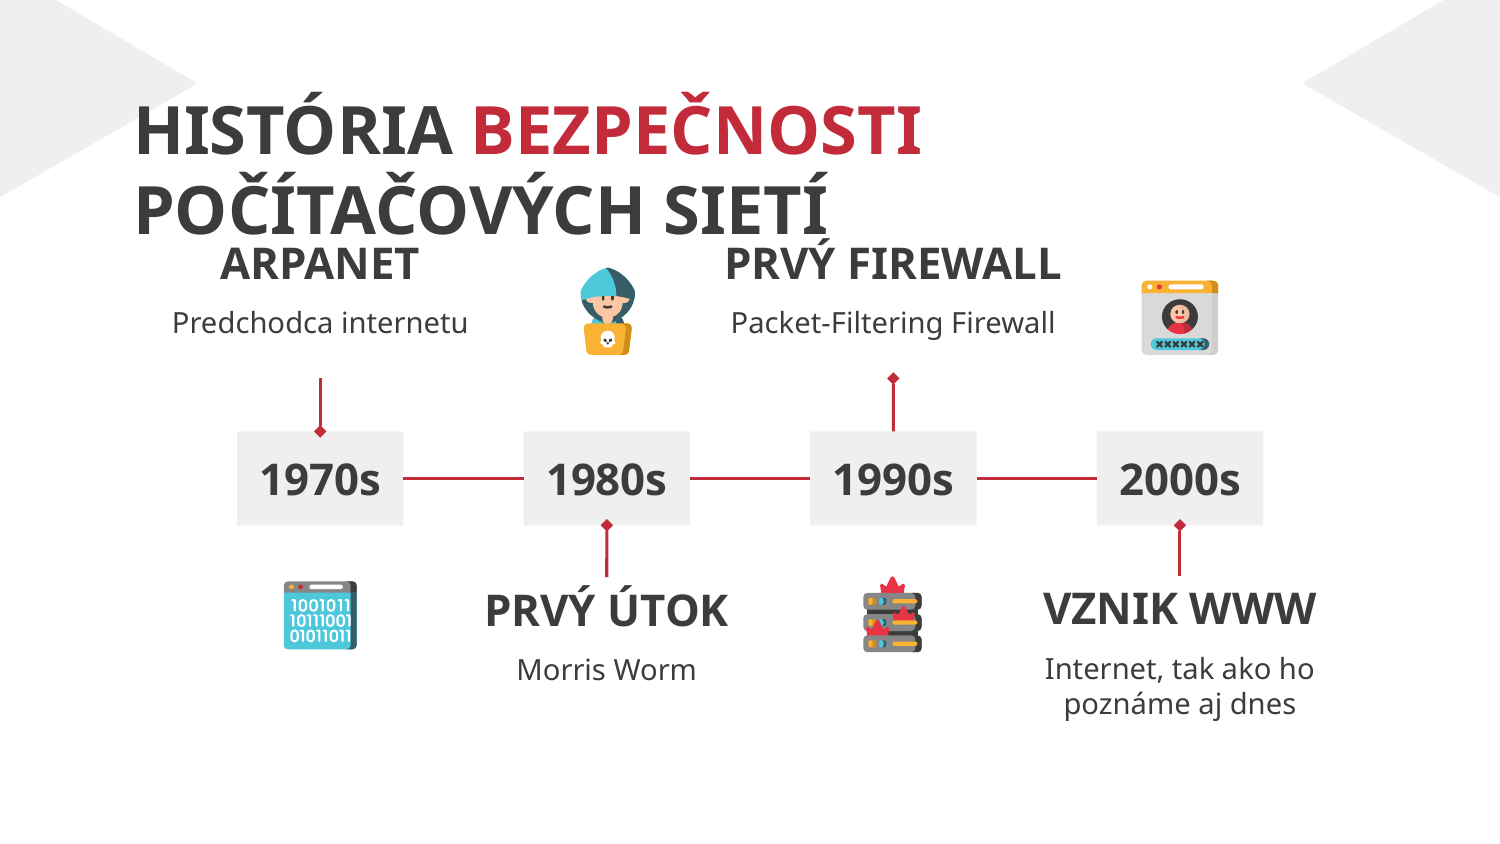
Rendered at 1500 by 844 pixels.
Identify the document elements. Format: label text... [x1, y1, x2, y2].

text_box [580, 267, 636, 356]
text_box 1970s [237, 431, 404, 526]
text_box Packet-Filtering Firewall [689, 289, 1097, 379]
text_box 1990s [810, 431, 977, 526]
text_box Internet, tak ako ho poznáme aj dnes [976, 635, 1384, 725]
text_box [863, 576, 922, 653]
text_box PRVÝ ÚTOK [403, 577, 811, 636]
text_box PRVÝ FIREWALL [689, 230, 1097, 289]
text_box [283, 581, 358, 650]
title HISTÓRIA BEZPEČNOSTI POČÍTAČOVÝCH SIETÍ [118, 72, 1382, 167]
text_box Predchodca internetu [116, 289, 524, 379]
text_box 2000s [1096, 431, 1264, 526]
text_box 1980s [523, 431, 691, 526]
text_box ARPANET [116, 230, 524, 289]
text_box Morris Worm [403, 636, 811, 726]
text_box VZNIK WWW [976, 576, 1384, 635]
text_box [1141, 280, 1219, 356]
